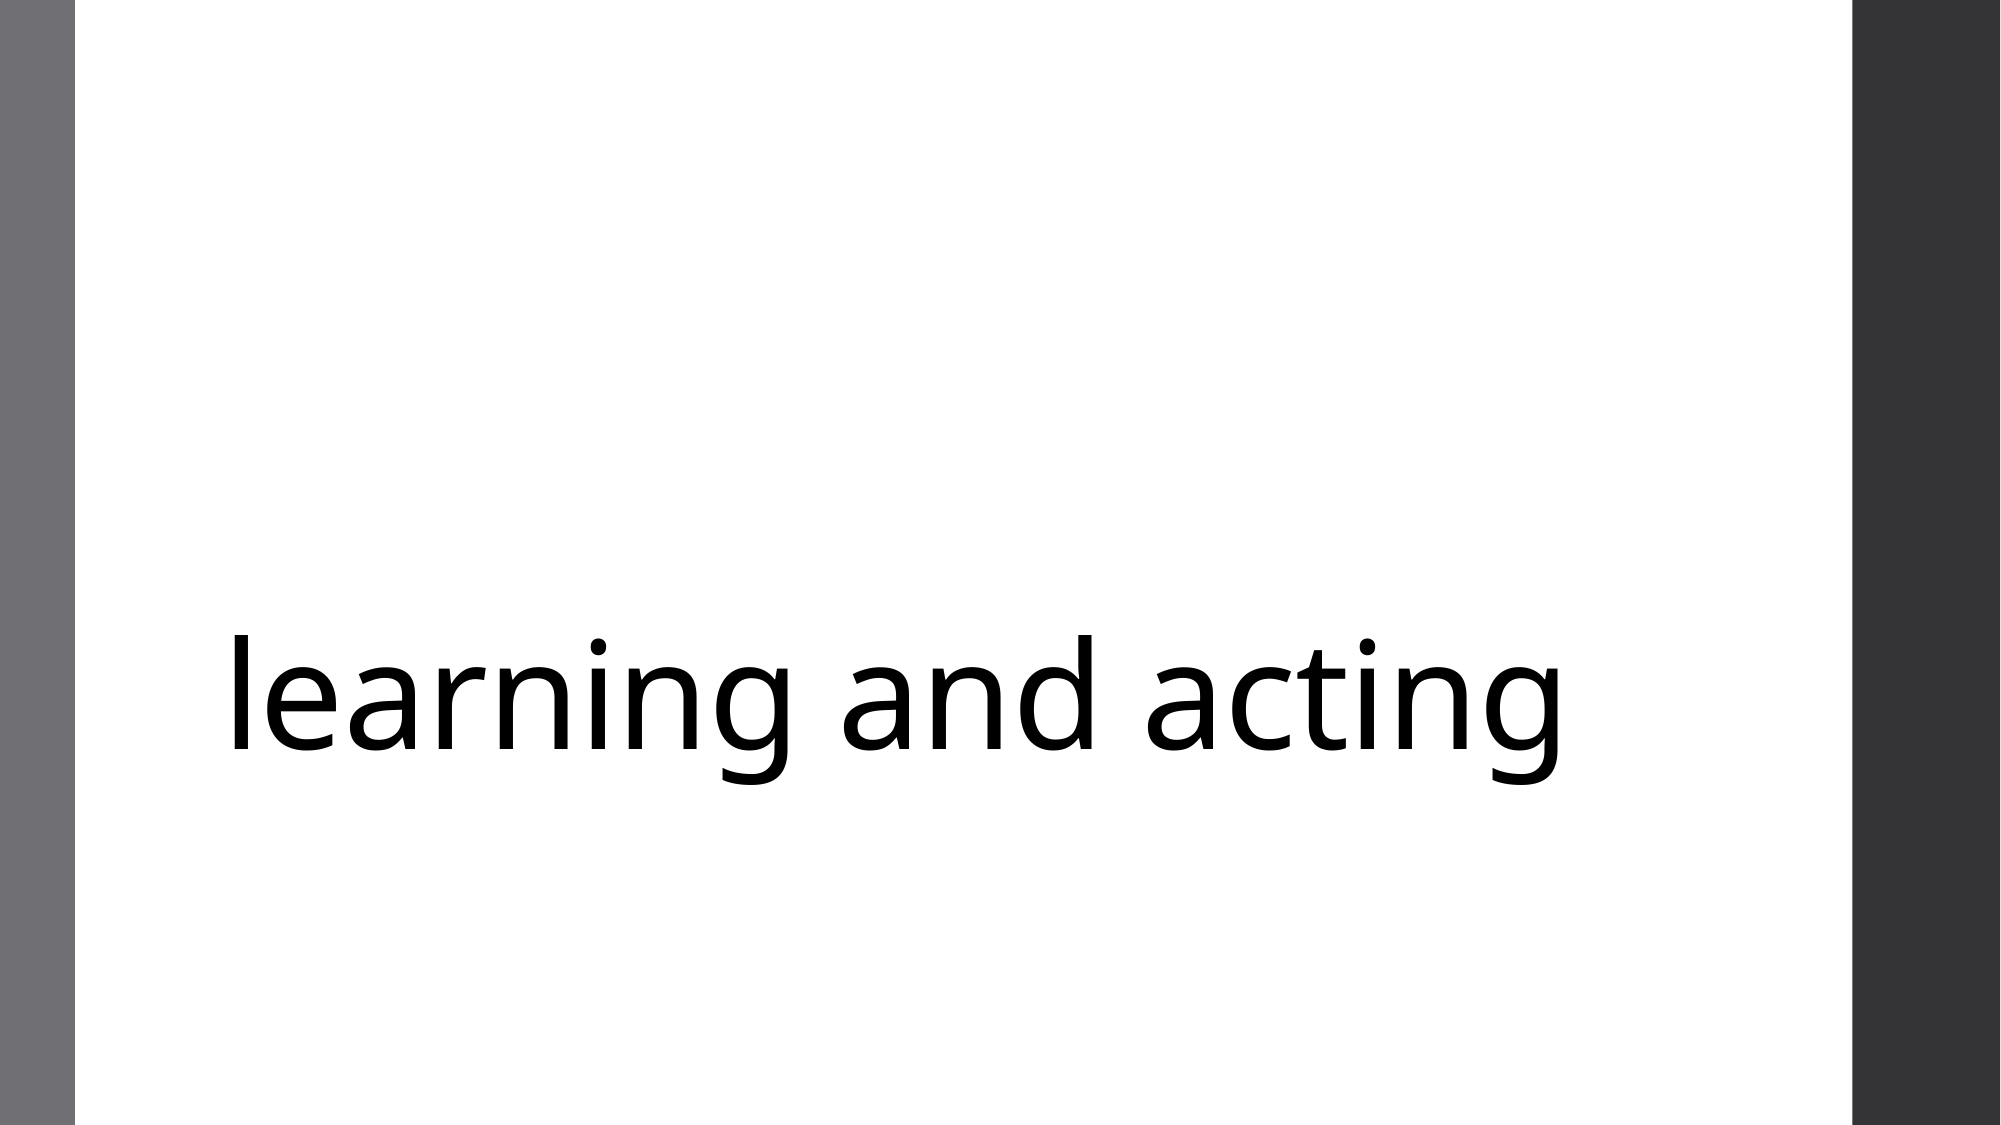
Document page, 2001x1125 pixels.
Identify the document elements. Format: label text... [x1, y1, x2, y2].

title learning and acting [206, 124, 1752, 788]
